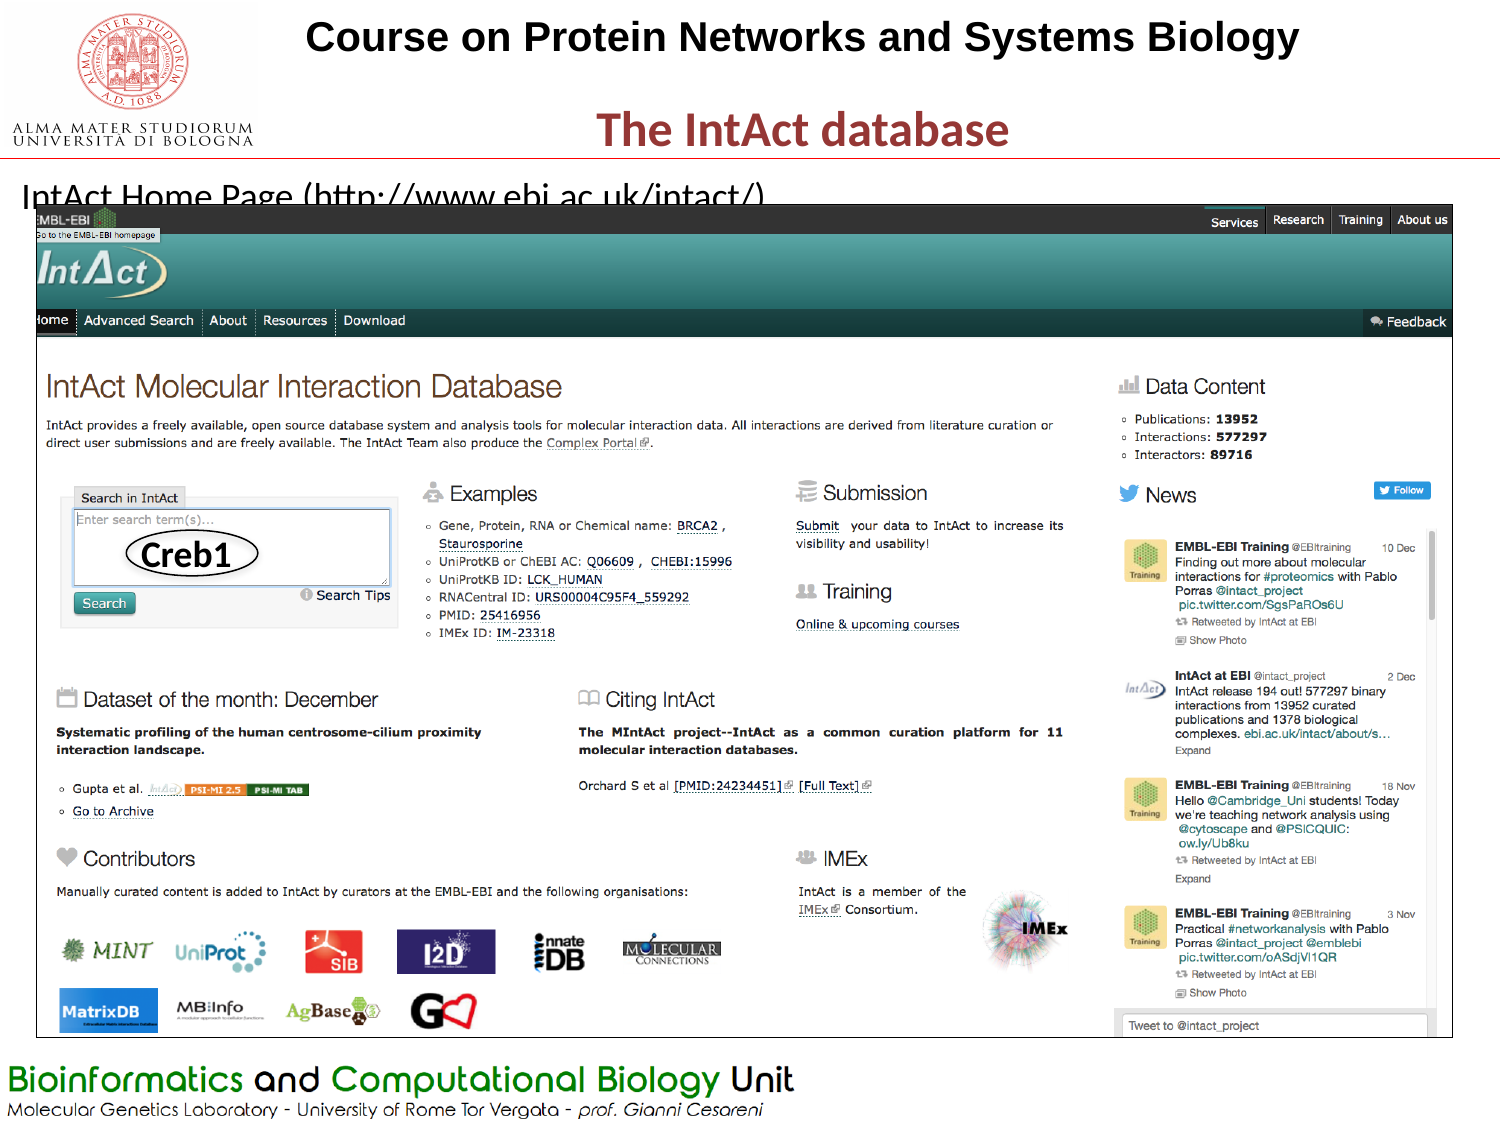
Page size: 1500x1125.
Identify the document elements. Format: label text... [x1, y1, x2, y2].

picture [36, 204, 1453, 1038]
picture [4, 1060, 801, 1122]
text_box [0, 2, 1500, 159]
text_box IntAct Home Page (http://www.ebi.ac.uk/intact/) [6, 166, 782, 225]
